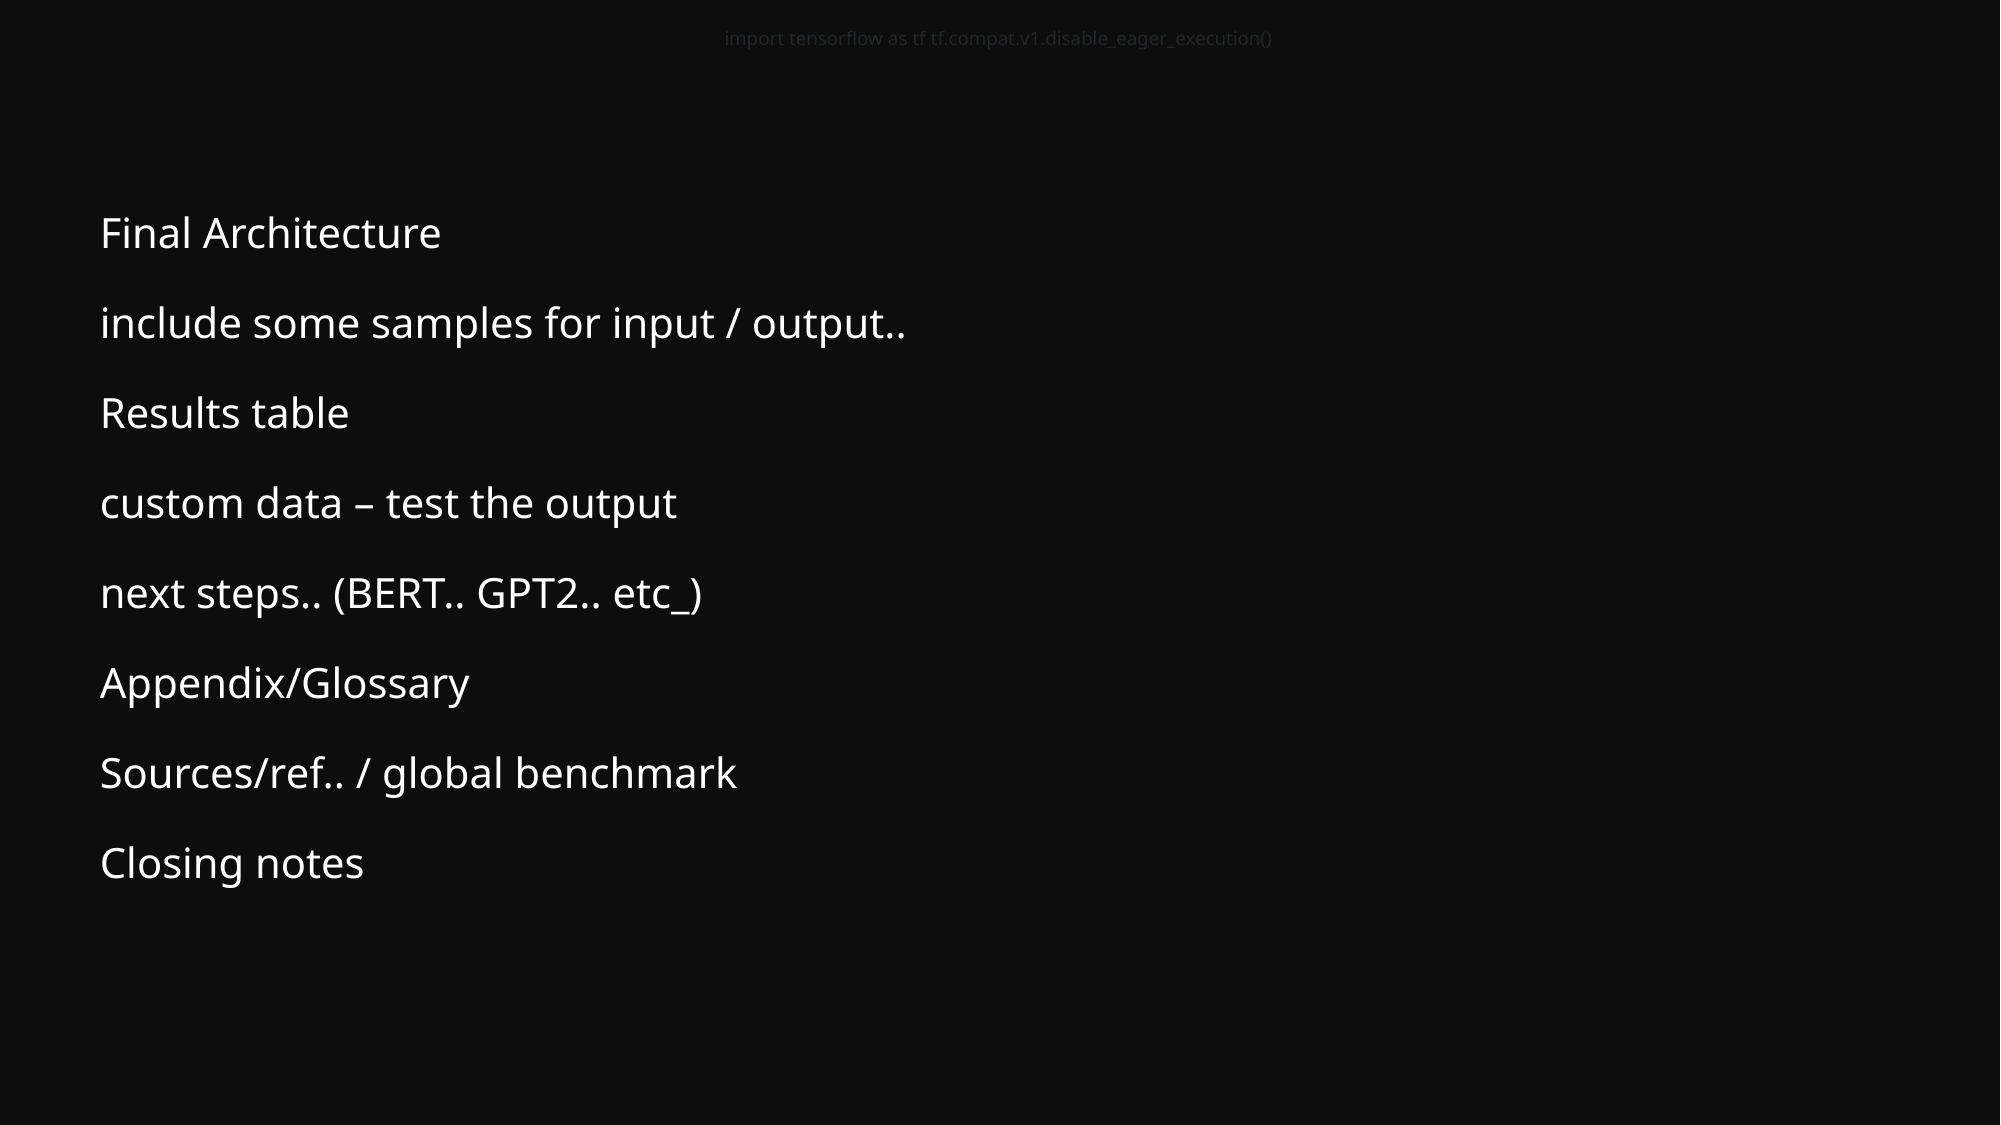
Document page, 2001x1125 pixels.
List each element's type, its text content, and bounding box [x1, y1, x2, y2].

title Final Architecture include some samples for input / output.. Results table custom data – test the output next steps.. (BERT.. GPT2.. etc_) Appendix/Glossary Sources/ref.. / global benchmark Closing notes [84, 529, 1810, 621]
text_box import tensorflow as tf tf.compat.v1.disable_eager_execution() [724, 26, 1276, 49]
